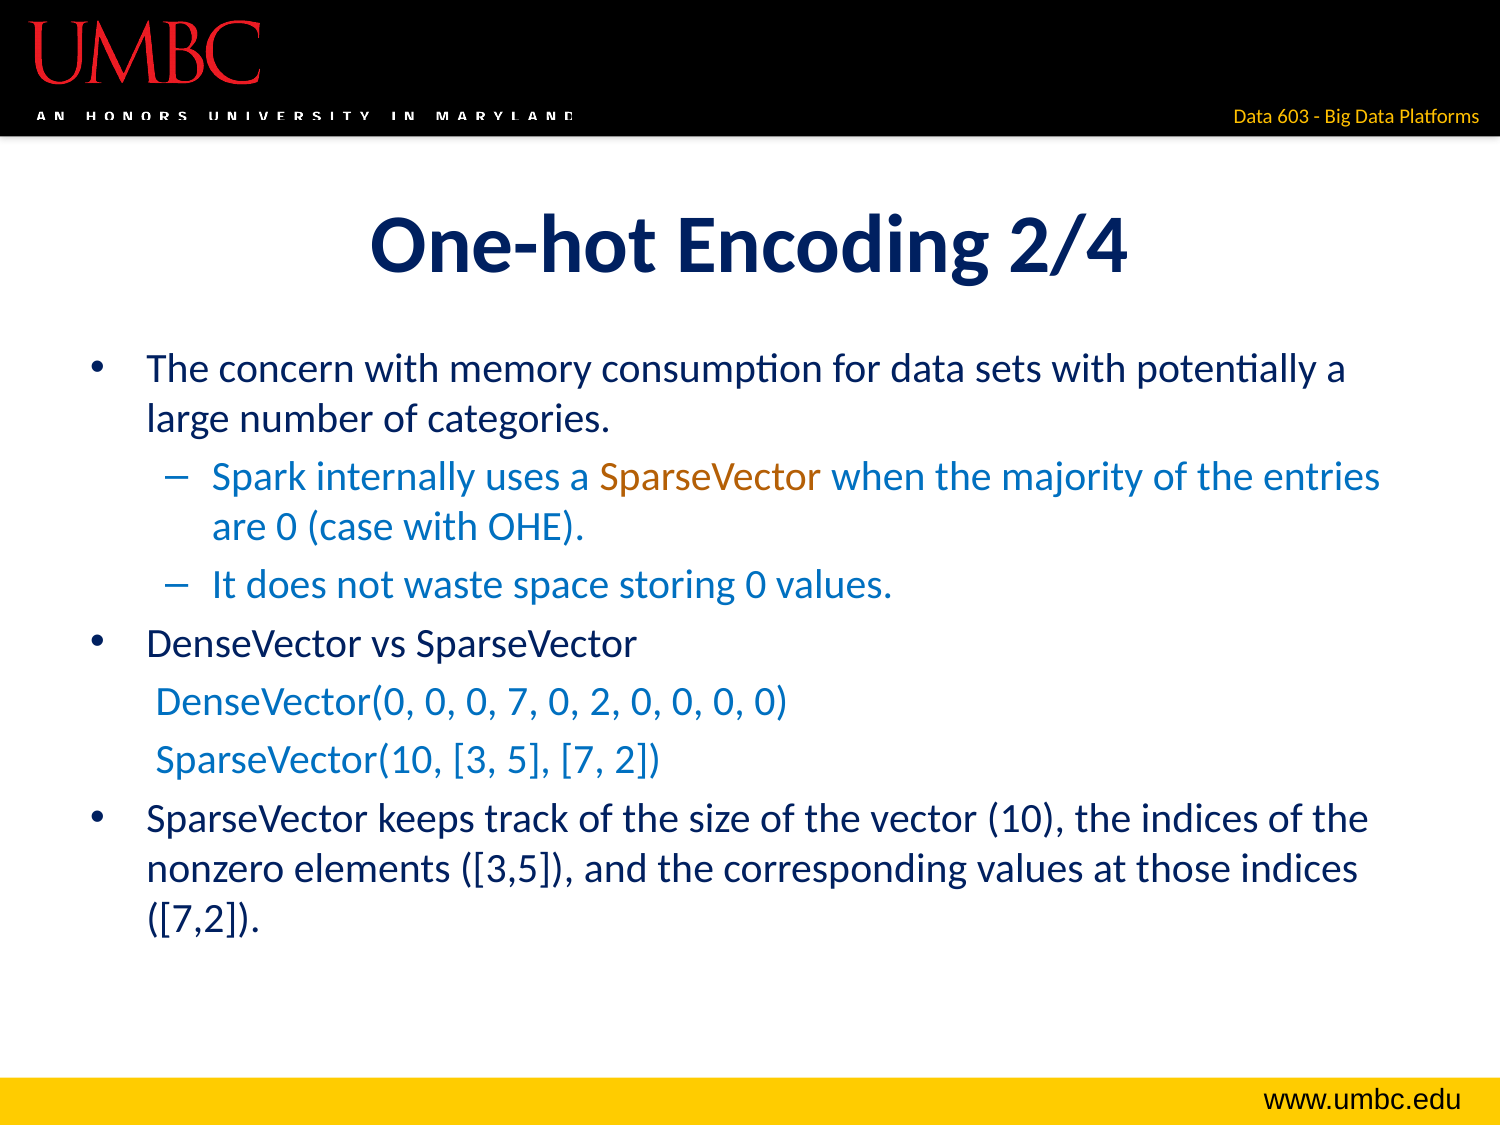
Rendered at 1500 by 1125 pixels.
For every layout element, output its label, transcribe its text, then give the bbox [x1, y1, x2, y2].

title One-hot Encoding 2/4 [75, 145, 1425, 333]
list The concern with memory consumption for data sets with potentially a large number of categories. Spark internally uses a SparseVector when the majority of the entries are 0 (case with OHE). It does not waste space storing 0 values. DenseVector vs SparseVector DenseVector(0, 0, 0, 7, 0, 2, 0, 0, 0, 0) SparseVector(10, [3, 5], [7, 2]) SparseVector keeps track of the size of the vector (10), the indices of the nonzero elements ([3,5]), and the corresponding values at those indices ([7,2]). [75, 333, 1425, 936]
picture [27, 20, 572, 120]
